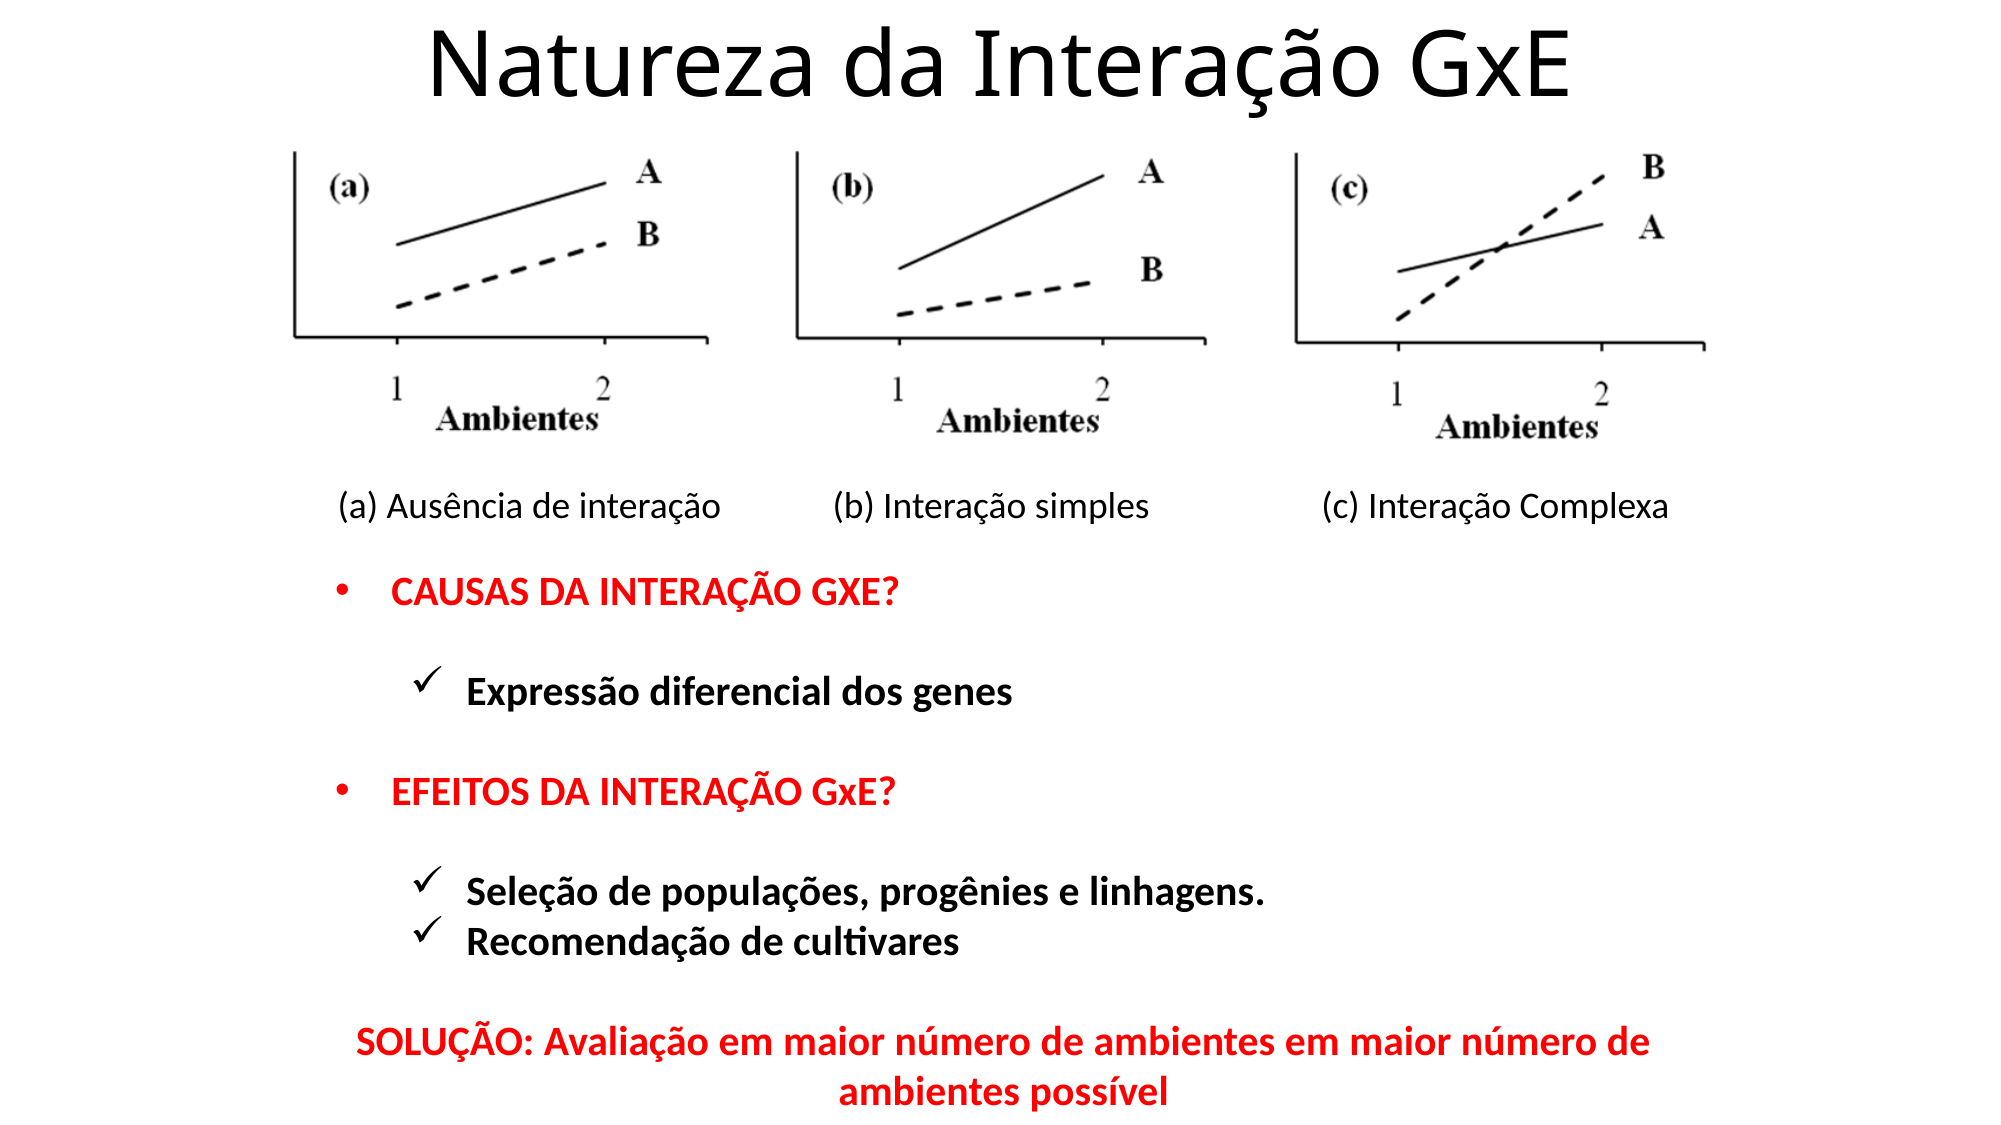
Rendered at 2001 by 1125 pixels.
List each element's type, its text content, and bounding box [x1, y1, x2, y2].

text_box (a) Ausência de interação [322, 473, 737, 533]
text_box (b) Interação simples [817, 473, 1165, 533]
title Natureza da Interação GxE [353, 0, 1647, 135]
picture [279, 135, 1721, 449]
text_box (c) Interação Complexa [1306, 473, 1685, 533]
text_box CAUSAS DA INTERAÇÃO GXE? Expressão diferencial dos genes EFEITOS DA INTERAÇÃO GxE? Seleção de populações, progênies e linhagens. Recomendação de cultivares SOLUÇÃO: Avaliação em maior número de ambientes em maior número de ambientes possível [320, 556, 1687, 1125]
